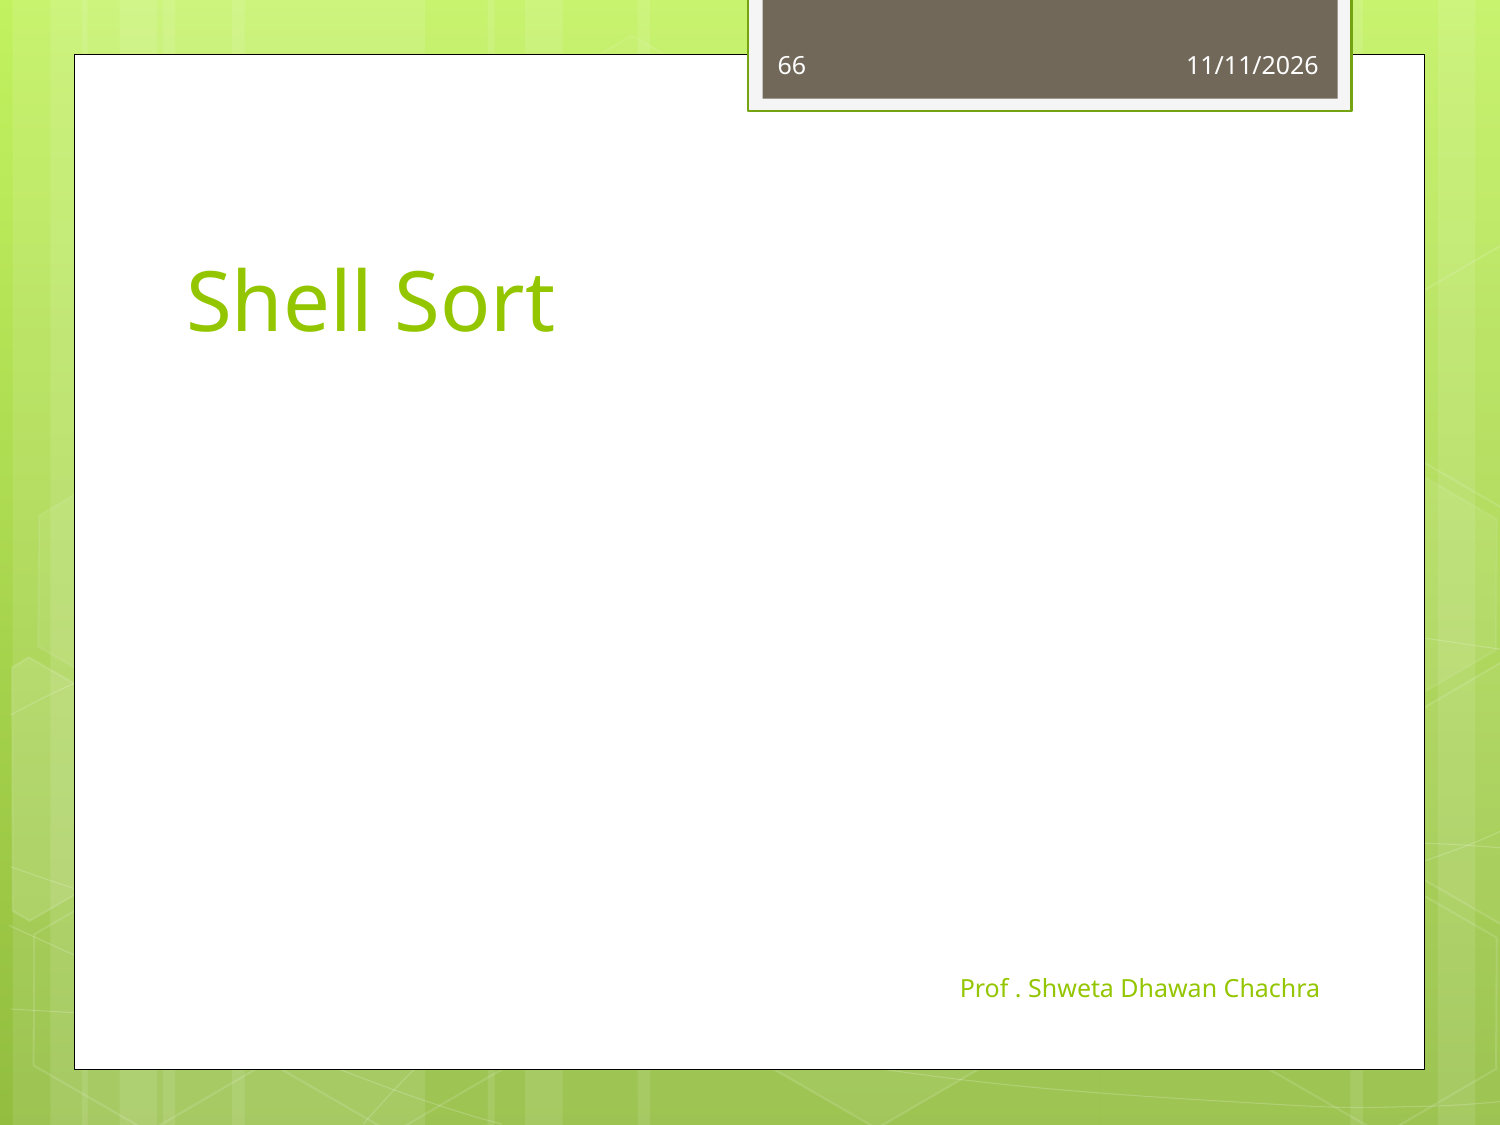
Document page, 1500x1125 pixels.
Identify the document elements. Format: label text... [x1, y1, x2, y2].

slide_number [1437, 520, 1476, 527]
footer Prof . Shweta Dhawan Chachra [761, 960, 1336, 1020]
table_header 3 [1476, 88, 1500, 93]
slide_number 66 [762, 36, 982, 97]
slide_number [983, 36, 1334, 97]
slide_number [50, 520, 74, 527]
table_header 3 [12, 88, 50, 93]
title Shell Sort [171, 168, 1324, 357]
table_header 6 [0, 299, 11, 306]
table_header 3 [1425, 88, 1437, 93]
